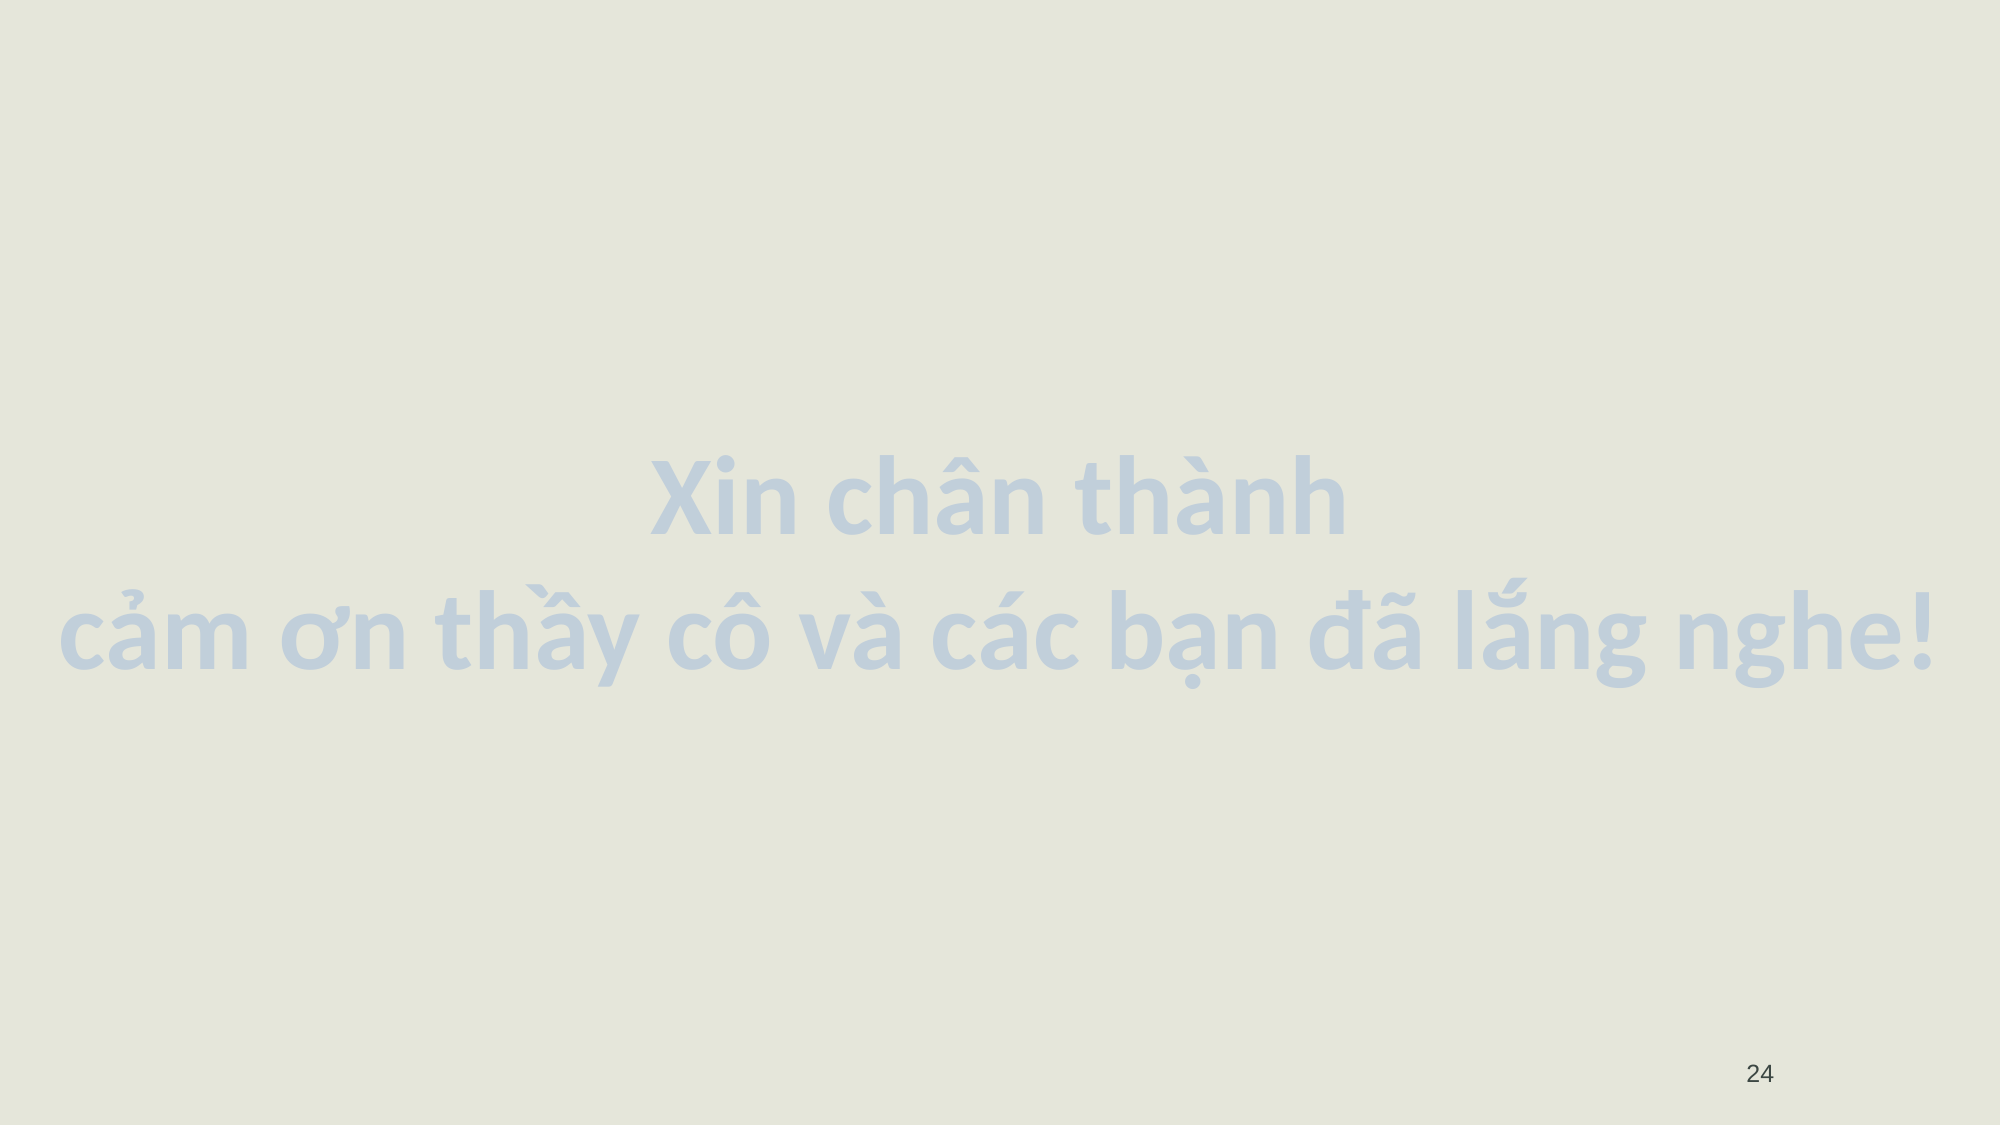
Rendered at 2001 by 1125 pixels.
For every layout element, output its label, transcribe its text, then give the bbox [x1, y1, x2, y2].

text_box Xin chân thành cảm ơn thầy cô và các bạn đã lắng nghe! [43, 414, 1958, 700]
slide_number 24 [1466, 1042, 1790, 1103]
